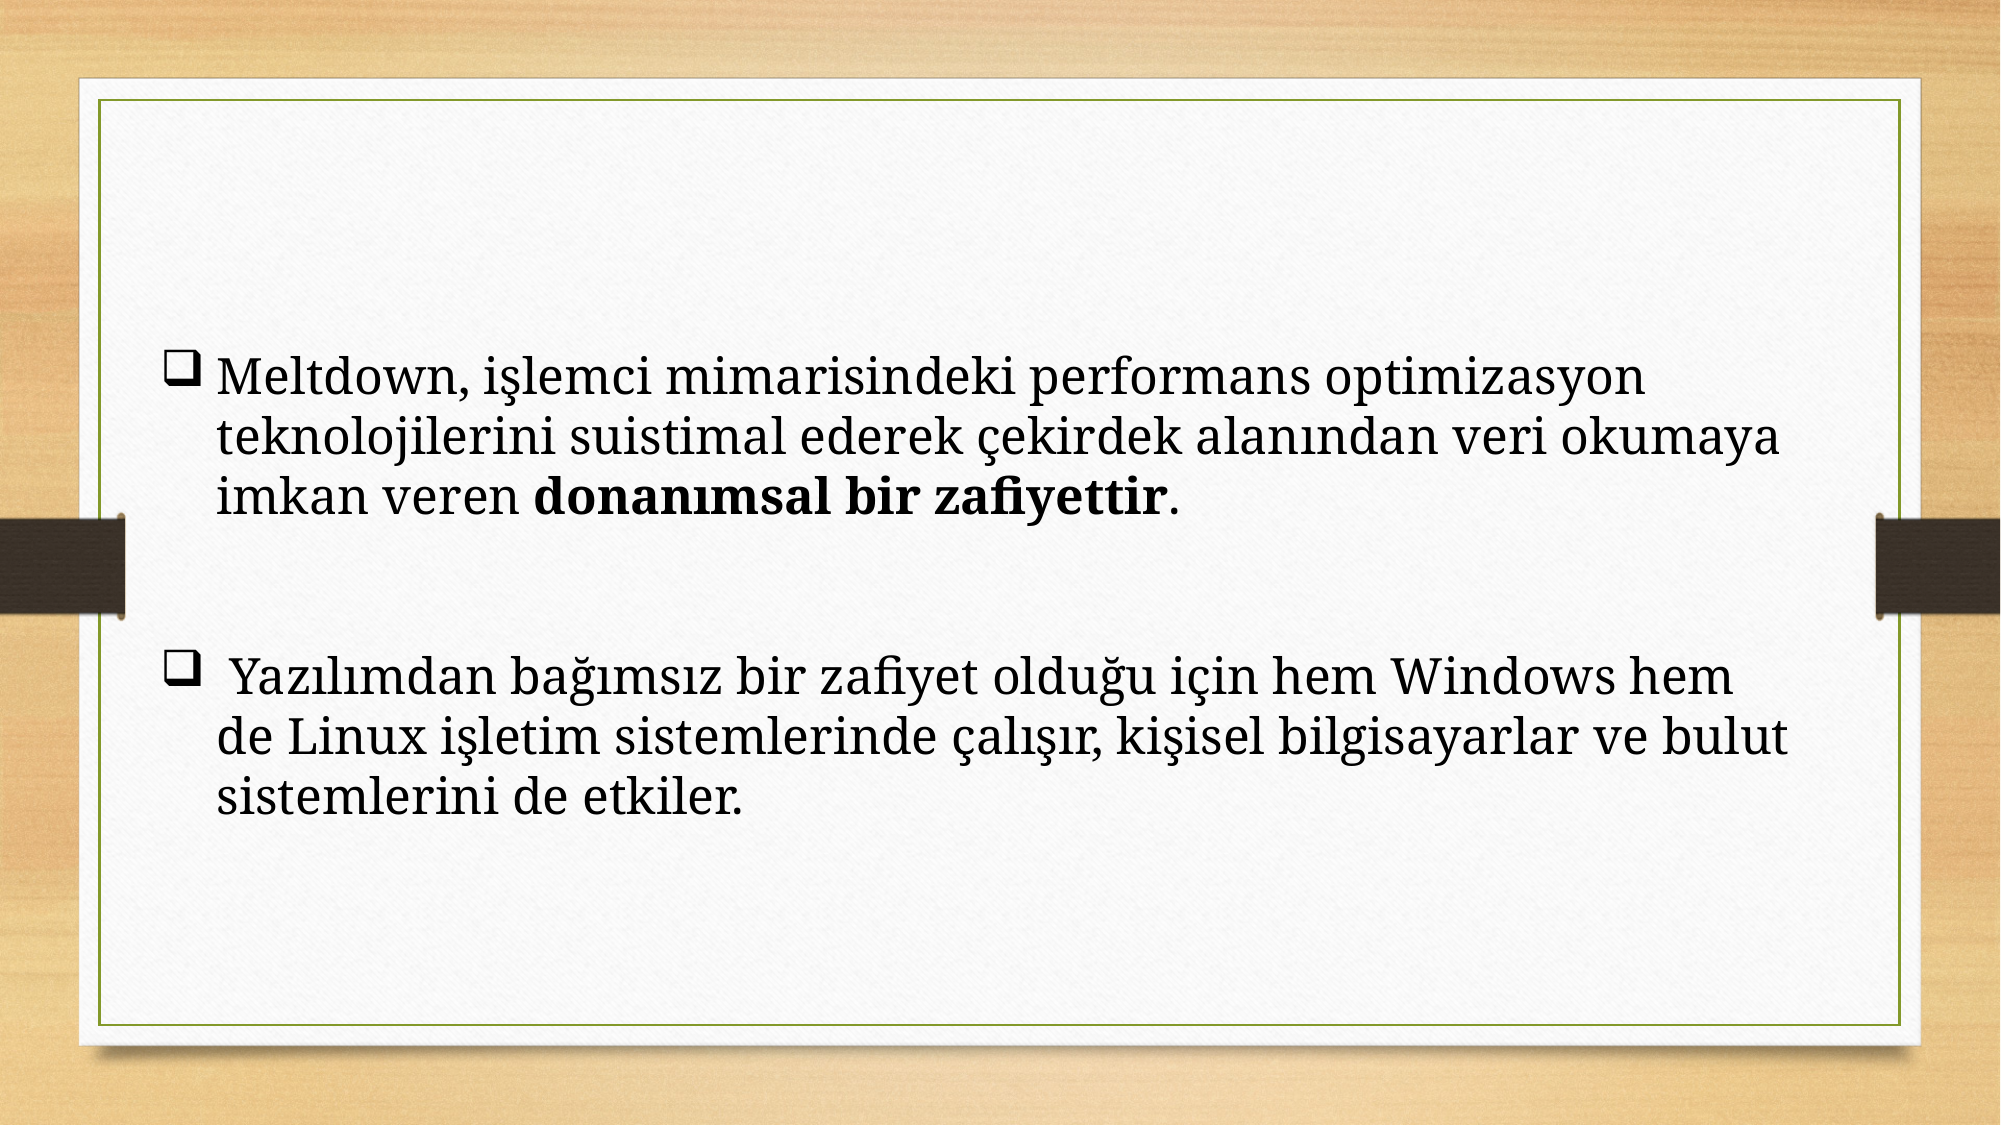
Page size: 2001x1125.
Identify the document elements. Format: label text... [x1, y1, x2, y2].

text_box Meltdown, işlemci mimarisindeki performans optimizasyon teknolojilerini suistimal ederek çekirdek alanından veri okumaya imkan veren donanımsal bir zafiyettir. Yazılımdan bağımsız bir zafiyet olduğu için hem Windows hem de Linux işletim sistemlerinde çalışır, kişisel bilgisayarlar ve bulut sistemlerini de etkiler. [145, 277, 1819, 832]
picture [0, 0, 2001, 1125]
